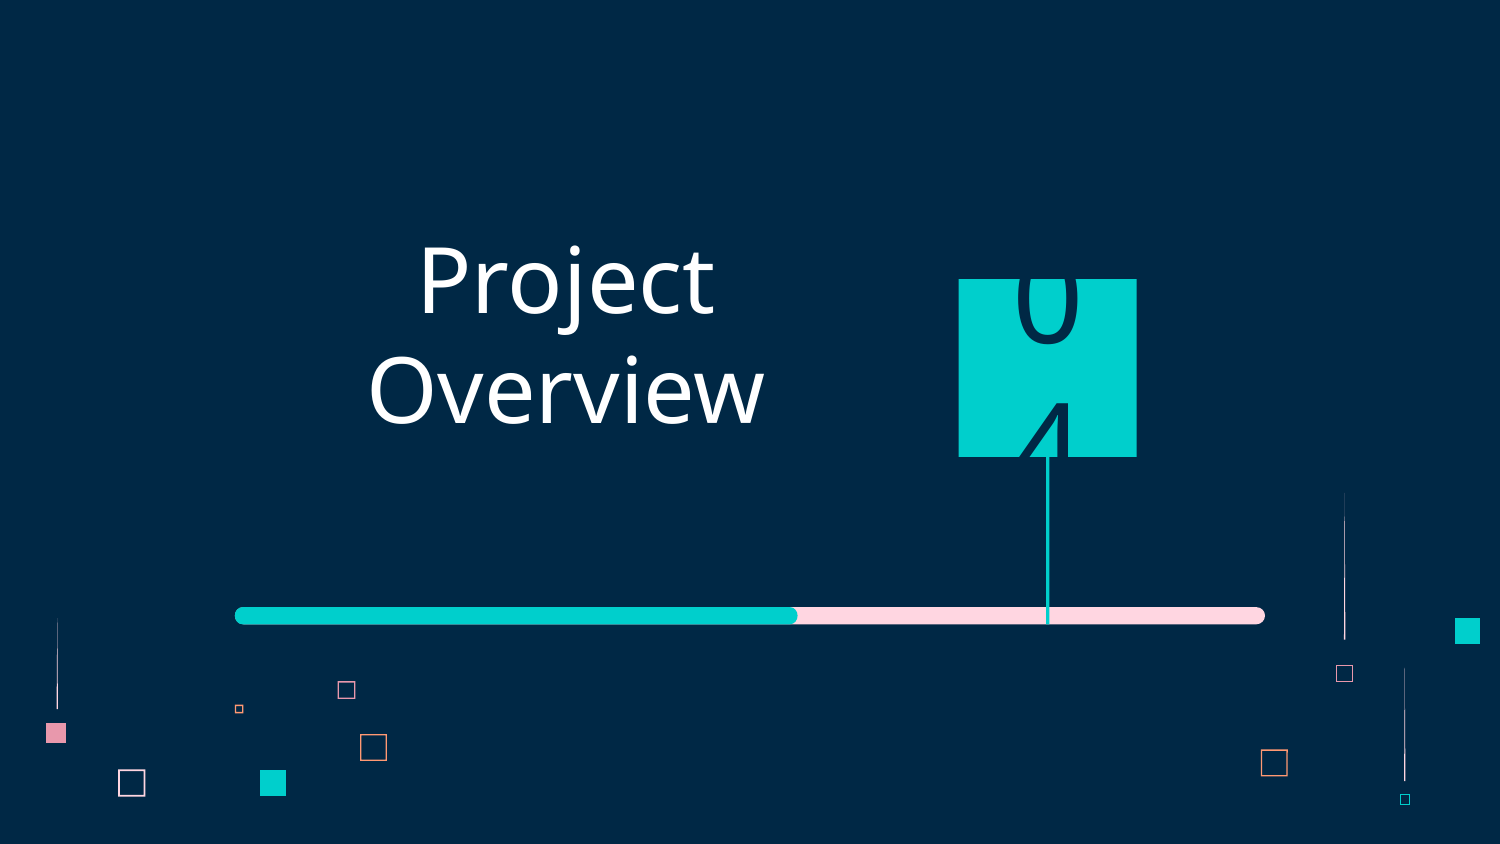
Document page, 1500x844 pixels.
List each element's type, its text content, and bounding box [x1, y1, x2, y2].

text_box [958, 279, 1137, 457]
text_box [1052, 607, 1266, 625]
text_box [234, 607, 798, 625]
text_box 04 [967, 320, 1129, 416]
text_box Project Overview [234, 219, 898, 457]
text_box [792, 607, 1044, 625]
